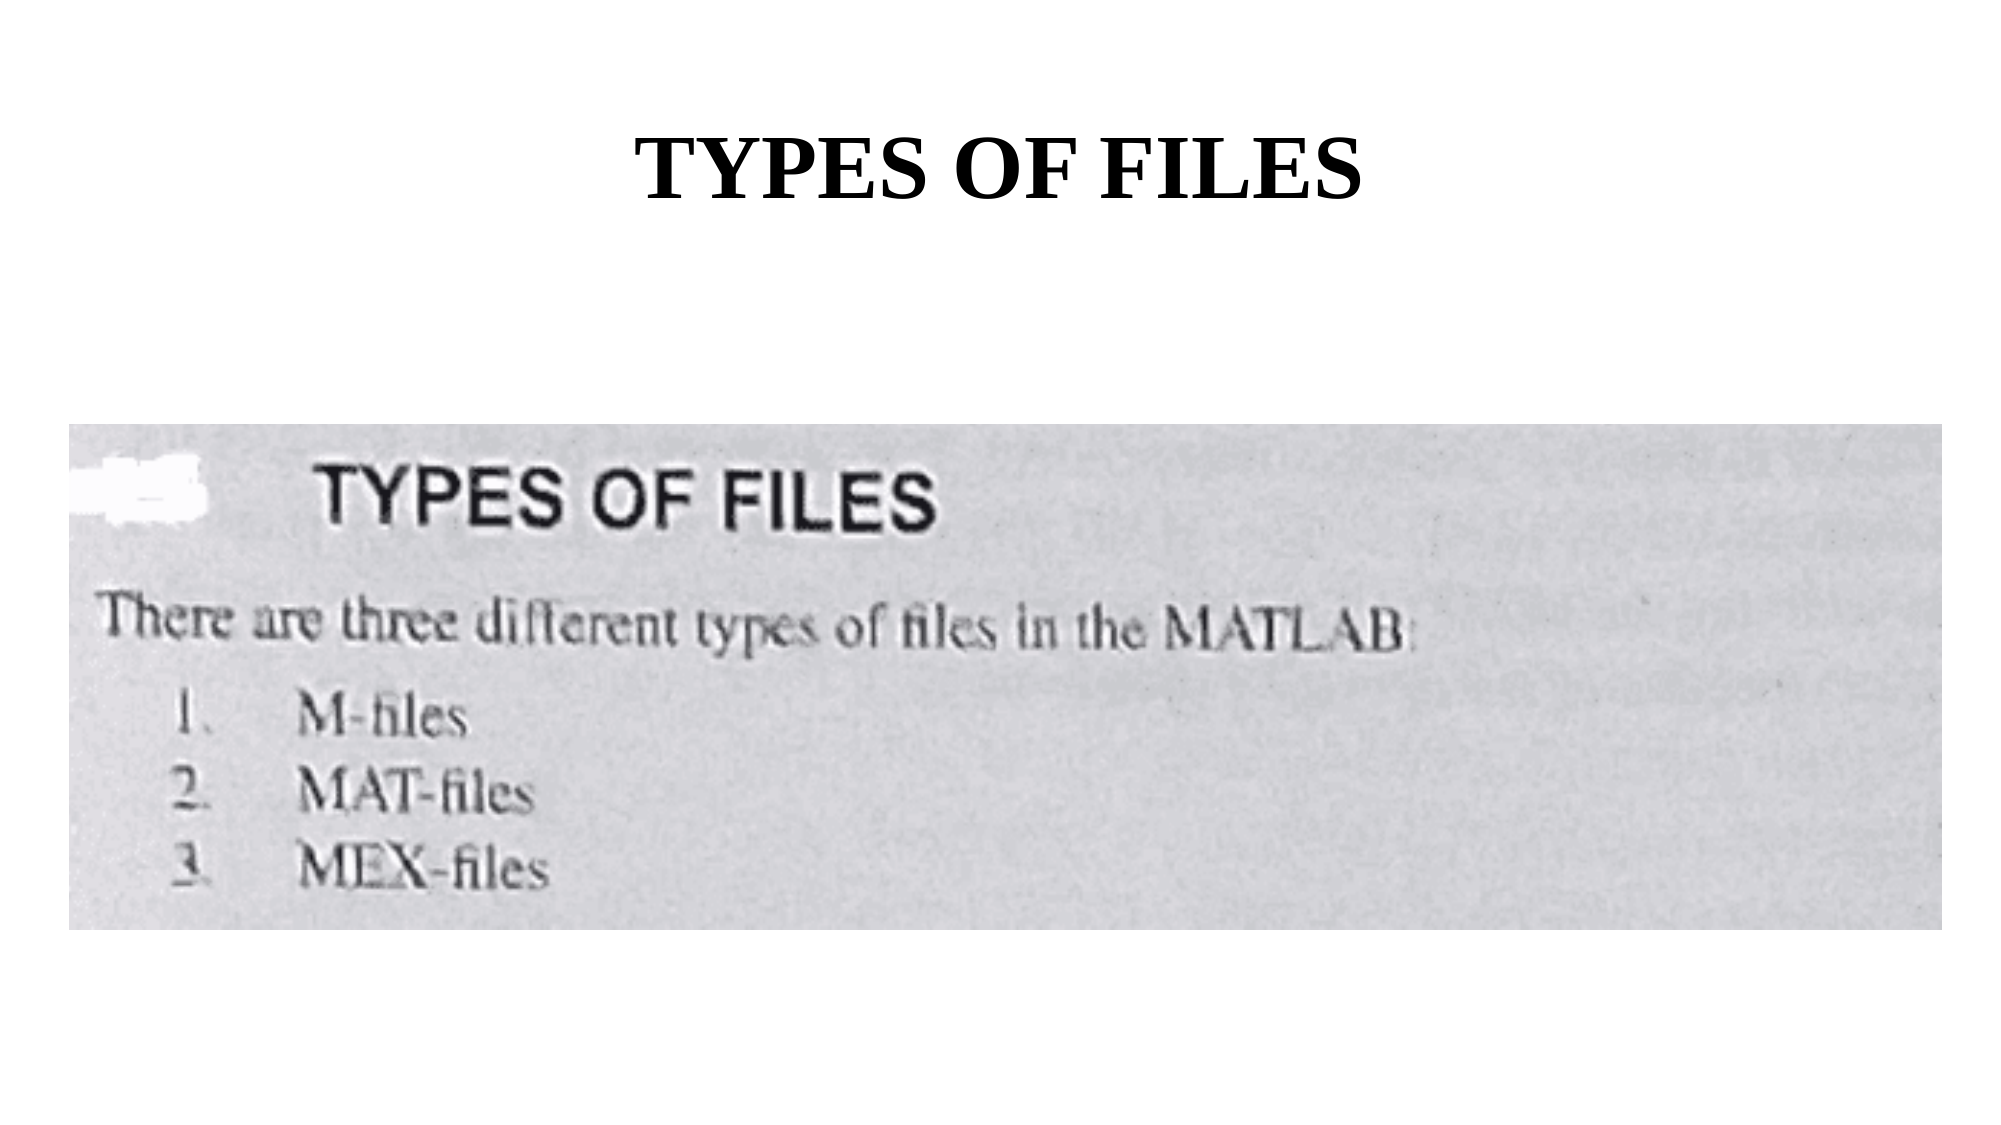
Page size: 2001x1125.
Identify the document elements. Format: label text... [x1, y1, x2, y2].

title TYPES OF FILES [137, 59, 1863, 278]
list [69, 424, 1942, 930]
